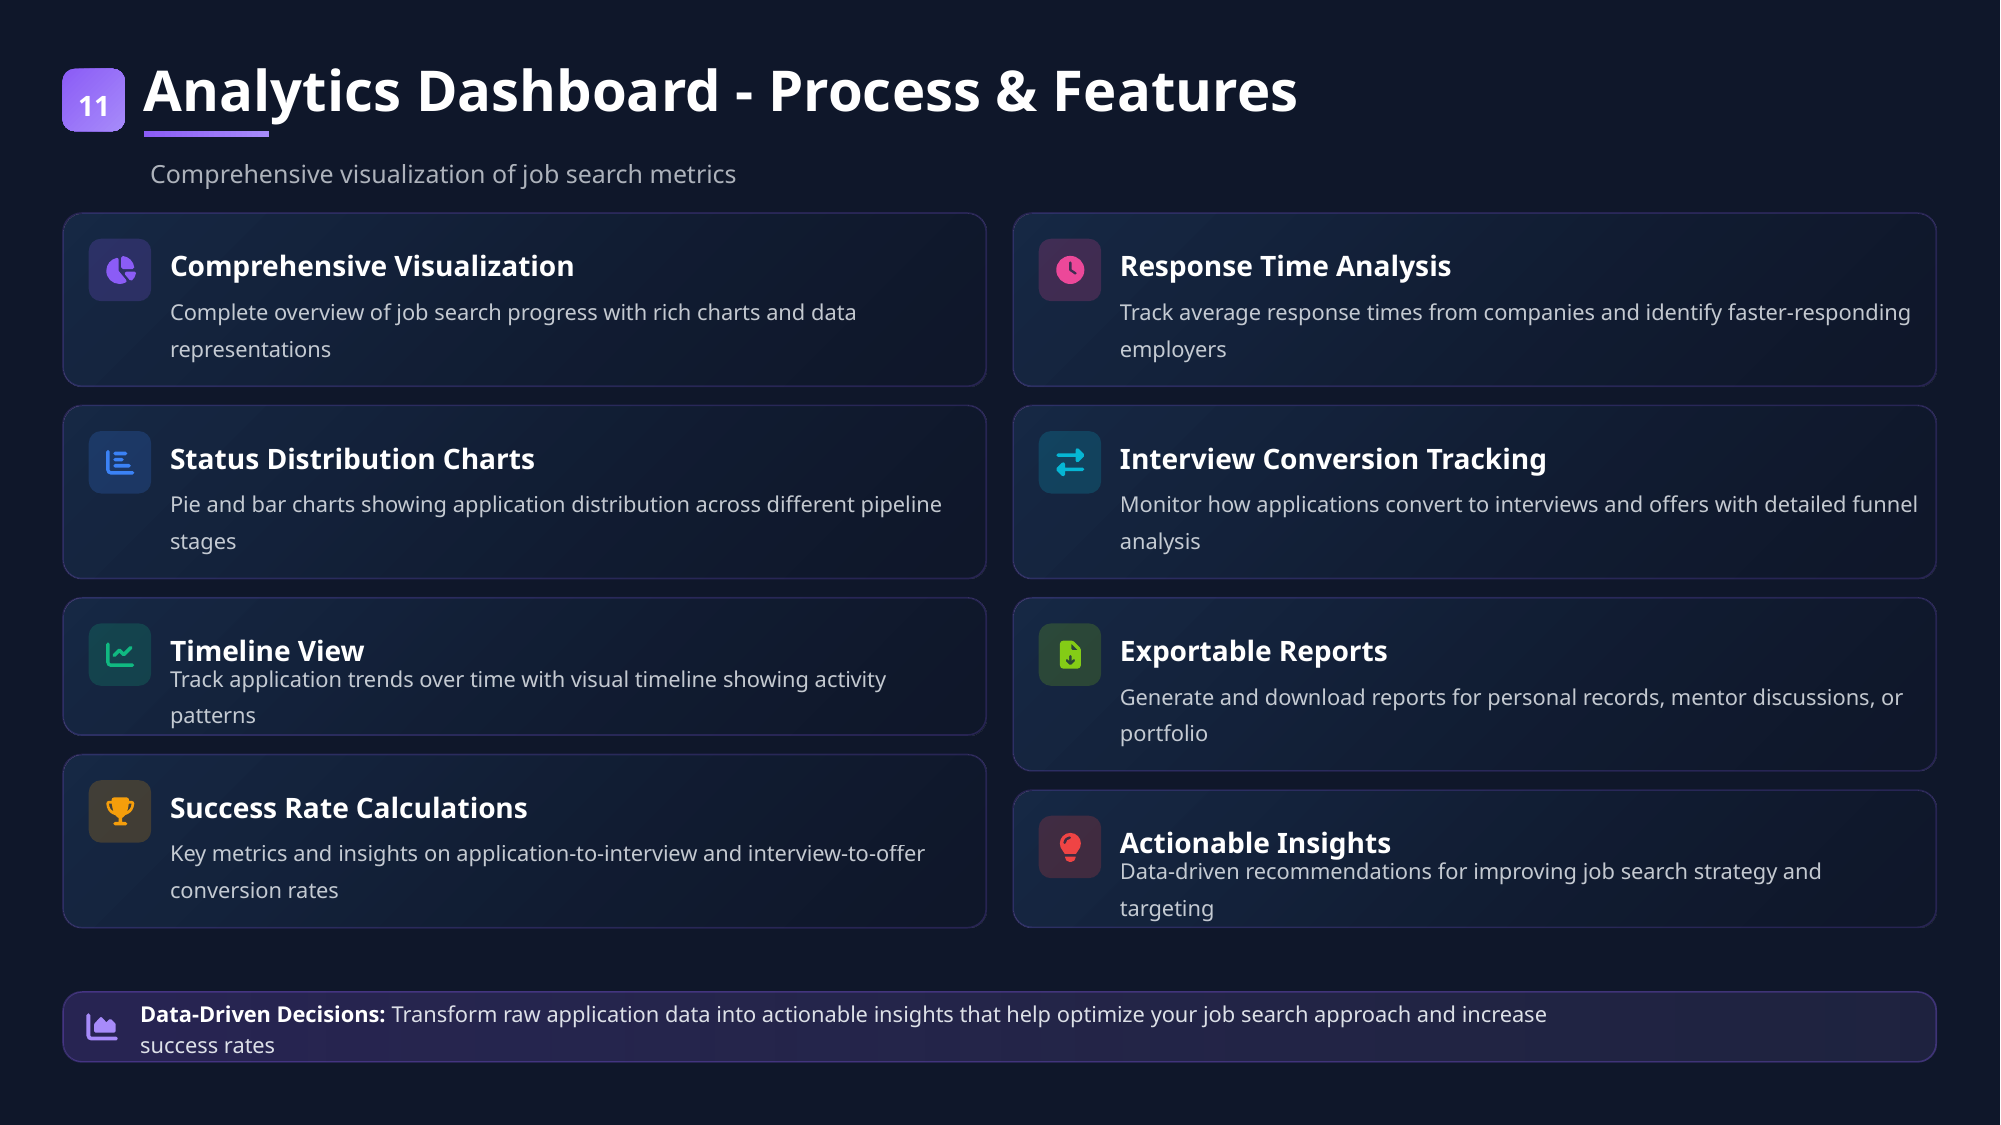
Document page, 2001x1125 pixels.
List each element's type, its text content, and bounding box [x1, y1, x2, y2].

text_box [106, 797, 135, 826]
text_box [86, 1013, 118, 1041]
text_box Success Rate Calculations [169, 780, 975, 824]
text_box [1013, 213, 1937, 387]
text_box [1038, 431, 1102, 494]
text_box [121, 255, 135, 270]
text_box Interview Conversion Tracking [1119, 431, 1925, 475]
text_box [1059, 640, 1081, 669]
text_box [1013, 597, 1937, 771]
text_box [88, 238, 152, 302]
text_box Status Distribution Charts [169, 431, 975, 475]
text_box [63, 754, 987, 928]
text_box Data-driven recommendations for improving job search strategy and targeting [1119, 865, 1881, 902]
text_box Track application trends over time with visual timeline showing activity patterns [169, 673, 942, 710]
text_box Comprehensive Visualization [169, 238, 975, 283]
text_box Timeline View [170, 623, 945, 668]
text_box [63, 597, 987, 736]
text_box Exportable Reports [1119, 623, 1925, 668]
text_box [106, 257, 136, 284]
text_box Data-Driven Decisions: Transform raw application data into actionable insights that help optimize your job search approach and increase success rates [140, 1011, 1627, 1043]
text_box Key metrics and insights on application-to-interview and interview-to-offer conversion rates [170, 830, 972, 903]
text_box [1013, 790, 1937, 928]
text_box [1013, 405, 1937, 579]
text_box [88, 623, 152, 686]
text_box Generate and download reports for personal records, mentor discussions, or portfolio [1119, 673, 1922, 746]
text_box Comprehensive visualization of job search metrics [149, 149, 1950, 188]
text_box [63, 991, 1937, 1062]
text_box Monitor how applications convert to interviews and offers with detailed funnel analysis [1119, 481, 1922, 553]
text_box [1056, 255, 1085, 284]
text_box [143, 131, 269, 138]
text_box Track average response times from companies and identify faster-responding employers [1119, 288, 1922, 361]
text_box [1056, 448, 1084, 463]
text_box Analytics Dashboard - Process & Features [143, 62, 1307, 125]
text_box [62, 68, 125, 132]
text_box [63, 213, 987, 387]
text_box [88, 431, 152, 494]
text_box 11 [78, 78, 124, 122]
text_box [1038, 238, 1102, 302]
text_box [1038, 623, 1102, 686]
text_box [1038, 815, 1102, 879]
text_box Complete overview of job search progress with rich charts and data representations [170, 288, 972, 361]
text_box [106, 449, 135, 475]
text_box [88, 780, 152, 843]
text_box [1056, 462, 1085, 477]
text_box Response Time Analysis [1119, 238, 1925, 283]
text_box Pie and bar charts showing application distribution across different pipeline stages [170, 481, 972, 553]
text_box Actionable Insights [1119, 815, 1884, 860]
text_box [106, 642, 135, 667]
text_box [63, 405, 987, 579]
text_box [1065, 856, 1076, 862]
text_box [1059, 832, 1081, 854]
